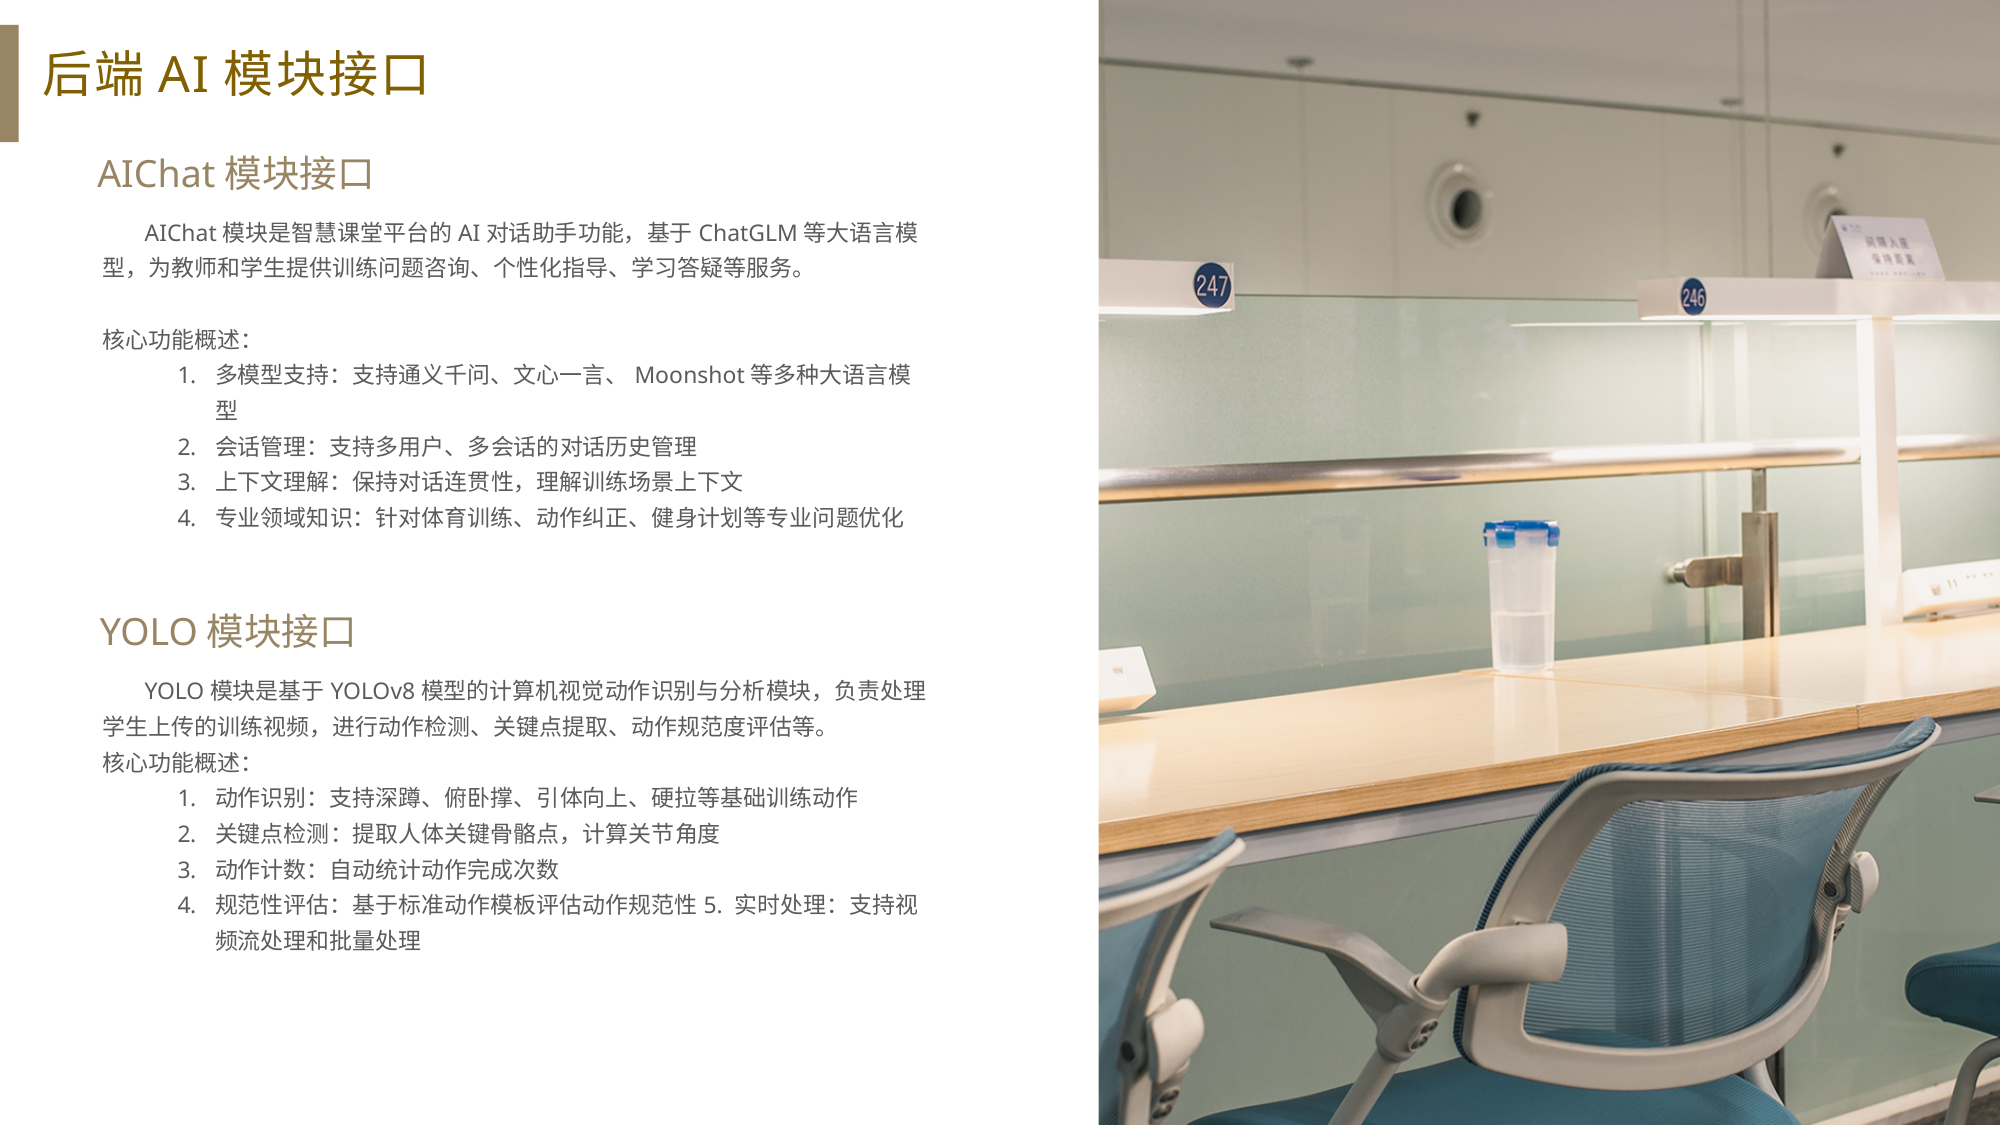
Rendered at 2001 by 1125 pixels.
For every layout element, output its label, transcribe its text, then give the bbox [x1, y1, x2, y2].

text_box AIChat模块是智慧课堂平台的AI对话助手功能，基于ChatGLM等大语言模型，为教师和学生提供训练问题咨询、个性化指导、学习答疑等服务。 核心功能概述： 多模型支持：支持通义千问、文心一言、Moonshot等多种大语言模型 会话管理：支持多用户、多会话的对话历史管理 上下文理解：保持对话连贯性，理解训练场景上下文 专业领域知识：针对体育训练、动作纠正、健身计划等专业问题优化 [87, 202, 949, 539]
text_box YOLO模块是基于YOLOv8模型的计算机视觉动作识别与分析模块，负责处理学生上传的训练视频，进行动作检测、关键点提取、动作规范度评估等。 核心功能概述： 动作识别：支持深蹲、俯卧撑、引体向上、硬拉等基础训练动作 关键点检测：提取人体关键骨骼点，计算关节角度 动作计数：自动统计动作完成次数 规范性评估：基于标准动作模板评估动作规范性5. 实时处理：支持视频流处理和批量处理 [87, 661, 949, 962]
text_box AIChat模块接口 [82, 142, 390, 202]
text_box 后端AI模块接口 [27, 23, 649, 111]
picture [1098, 0, 2000, 1125]
text_box [0, 24, 20, 143]
text_box YOLO模块接口 [85, 600, 372, 661]
